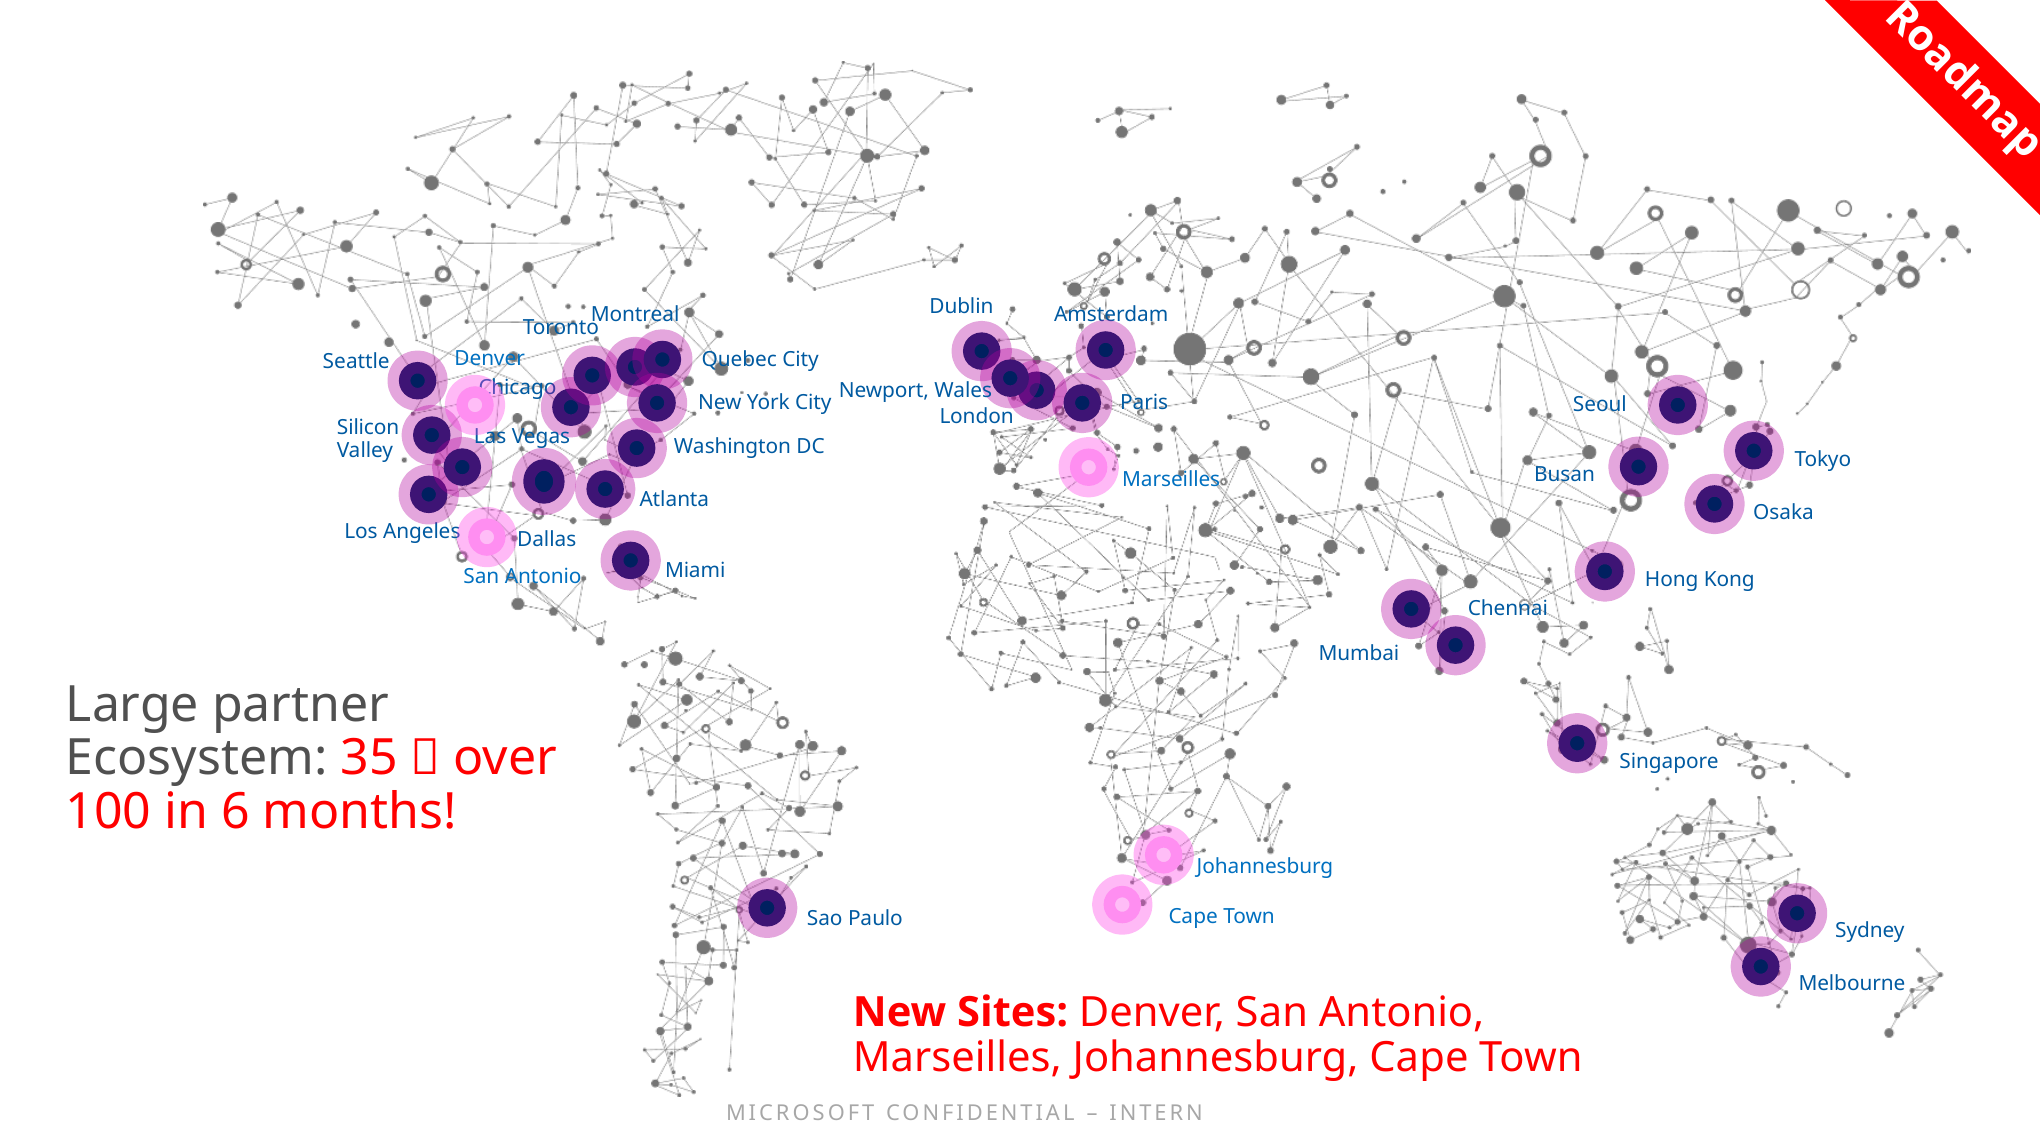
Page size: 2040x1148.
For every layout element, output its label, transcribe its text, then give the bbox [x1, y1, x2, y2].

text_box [320, 409, 443, 472]
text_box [439, 340, 541, 424]
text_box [1519, 447, 1658, 496]
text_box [328, 475, 477, 552]
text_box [1103, 885, 1292, 937]
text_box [574, 295, 696, 386]
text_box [923, 371, 1056, 438]
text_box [638, 383, 850, 423]
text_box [306, 343, 437, 400]
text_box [501, 458, 592, 518]
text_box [592, 470, 726, 520]
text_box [505, 309, 617, 395]
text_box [1436, 589, 1564, 665]
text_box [913, 287, 1010, 359]
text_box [541, 395, 590, 441]
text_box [822, 359, 1030, 411]
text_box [1558, 724, 1735, 782]
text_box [1585, 552, 1772, 601]
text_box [617, 428, 848, 491]
text_box New Sites: Denver, San Antonio, Marseilles, Johannesburg, Cape Town [822, 1097, 1680, 1105]
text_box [1063, 383, 1184, 423]
picture [203, 60, 1971, 1097]
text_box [643, 340, 836, 380]
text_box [1069, 448, 1236, 500]
text_box Large partner Ecosystem: 35  over 100 in 6 months! [19, 631, 203, 887]
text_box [748, 888, 920, 939]
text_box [1039, 295, 1184, 369]
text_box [1734, 431, 1869, 480]
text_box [1144, 835, 1350, 888]
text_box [1695, 484, 1829, 533]
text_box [446, 518, 599, 597]
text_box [1556, 385, 1697, 425]
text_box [1778, 894, 1921, 951]
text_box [611, 541, 742, 592]
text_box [443, 417, 586, 487]
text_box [1741, 947, 1922, 1004]
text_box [1302, 589, 1431, 674]
text_box Roadmap [1824, 0, 2040, 217]
